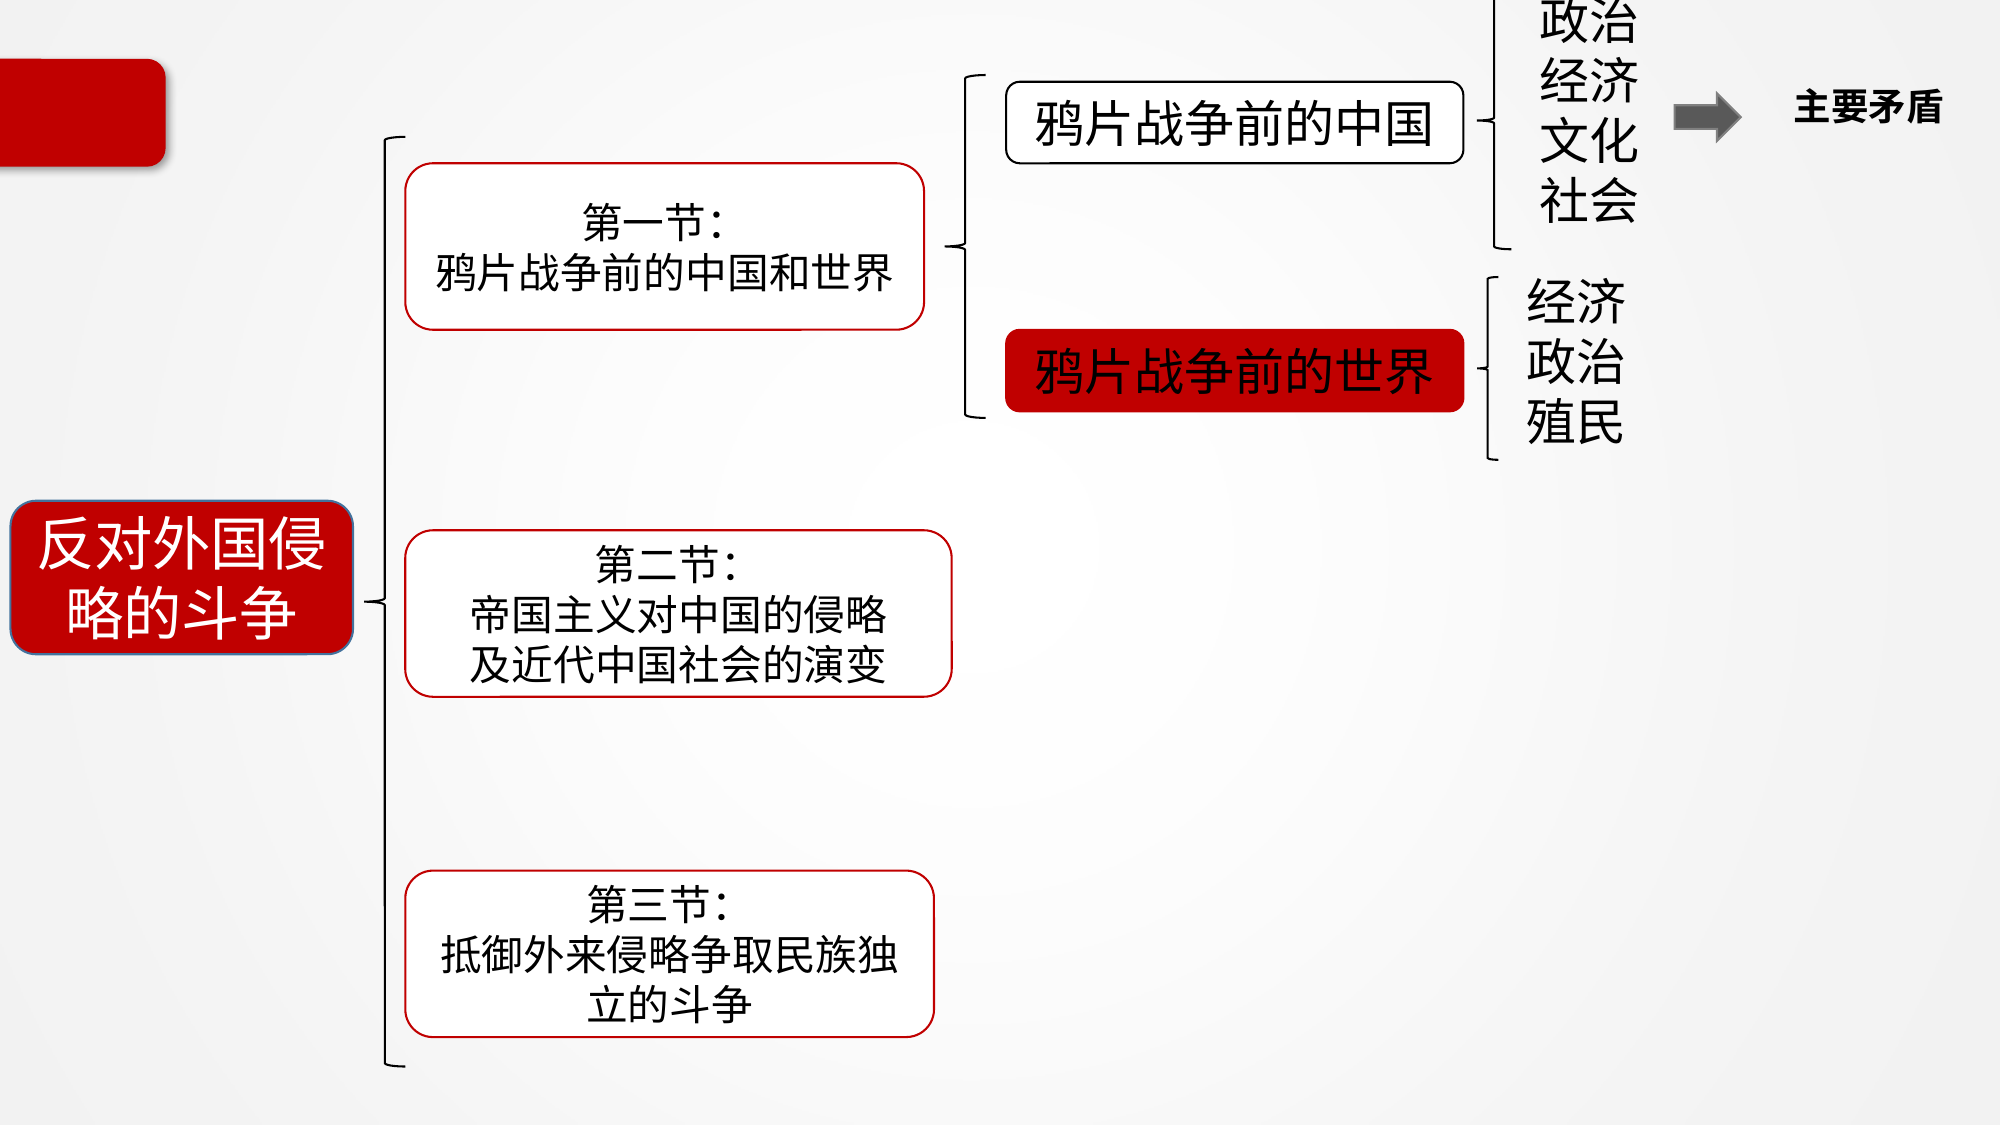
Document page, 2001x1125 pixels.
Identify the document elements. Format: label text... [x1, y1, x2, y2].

text_box 第二节： 帝国主义对中国的侵略 及近代中国社会的演变 [404, 529, 953, 698]
picture [0, 0, 2000, 1125]
text_box [1673, 90, 1743, 144]
text_box 政治 经济 文化 社会 [1524, 0, 1708, 237]
text_box 反对外国侵略的斗争 [9, 499, 355, 656]
text_box 第一节： 鸦片战争前的中国和世界 [404, 162, 926, 331]
text_box [944, 73, 986, 419]
text_box [1476, 0, 1512, 251]
text_box 鸦片战争前的世界 [1005, 328, 1465, 413]
text_box 第三节： 抵御外来侵略争取民族独立的斗争 [404, 869, 936, 1039]
text_box [1477, 275, 1499, 461]
text_box 鸦片战争前的中国 [1005, 80, 1465, 165]
text_box 主要矛盾 [1778, 75, 1973, 135]
text_box 经济 政治 殖民 [1511, 262, 1694, 458]
text_box [364, 135, 406, 1068]
